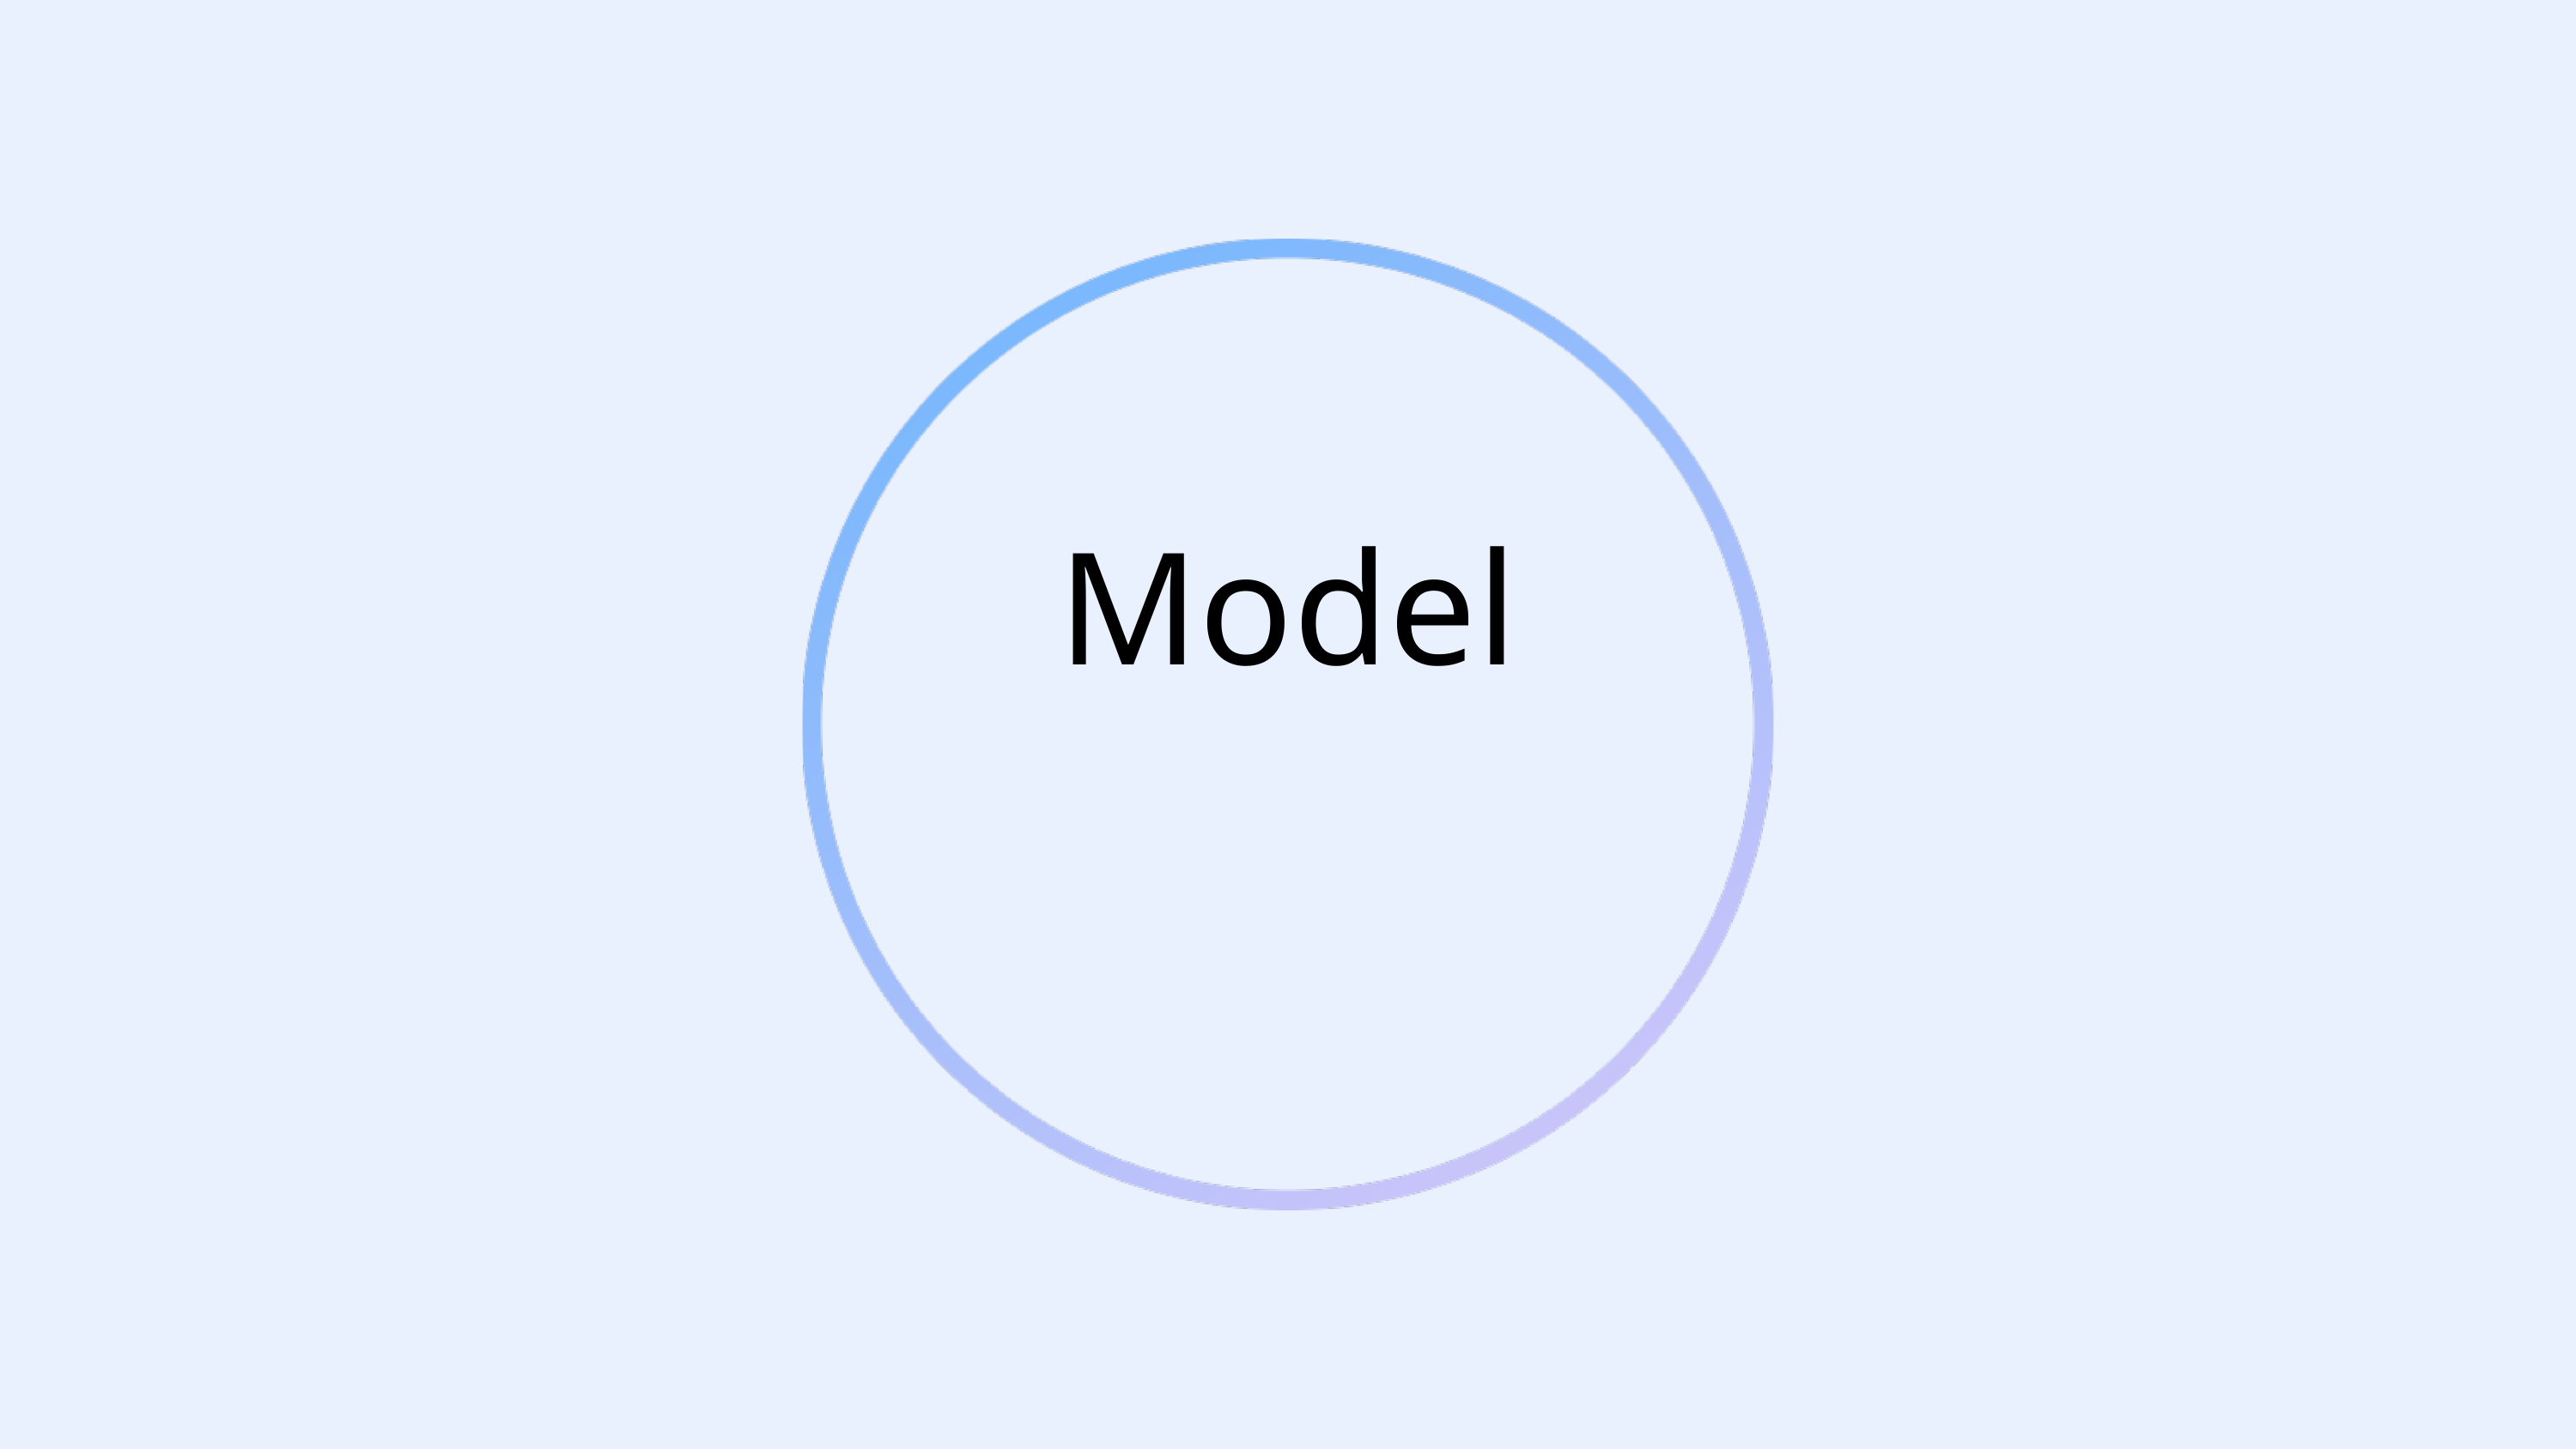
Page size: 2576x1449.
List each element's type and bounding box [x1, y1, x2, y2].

text_box [671, 170, 1905, 1226]
